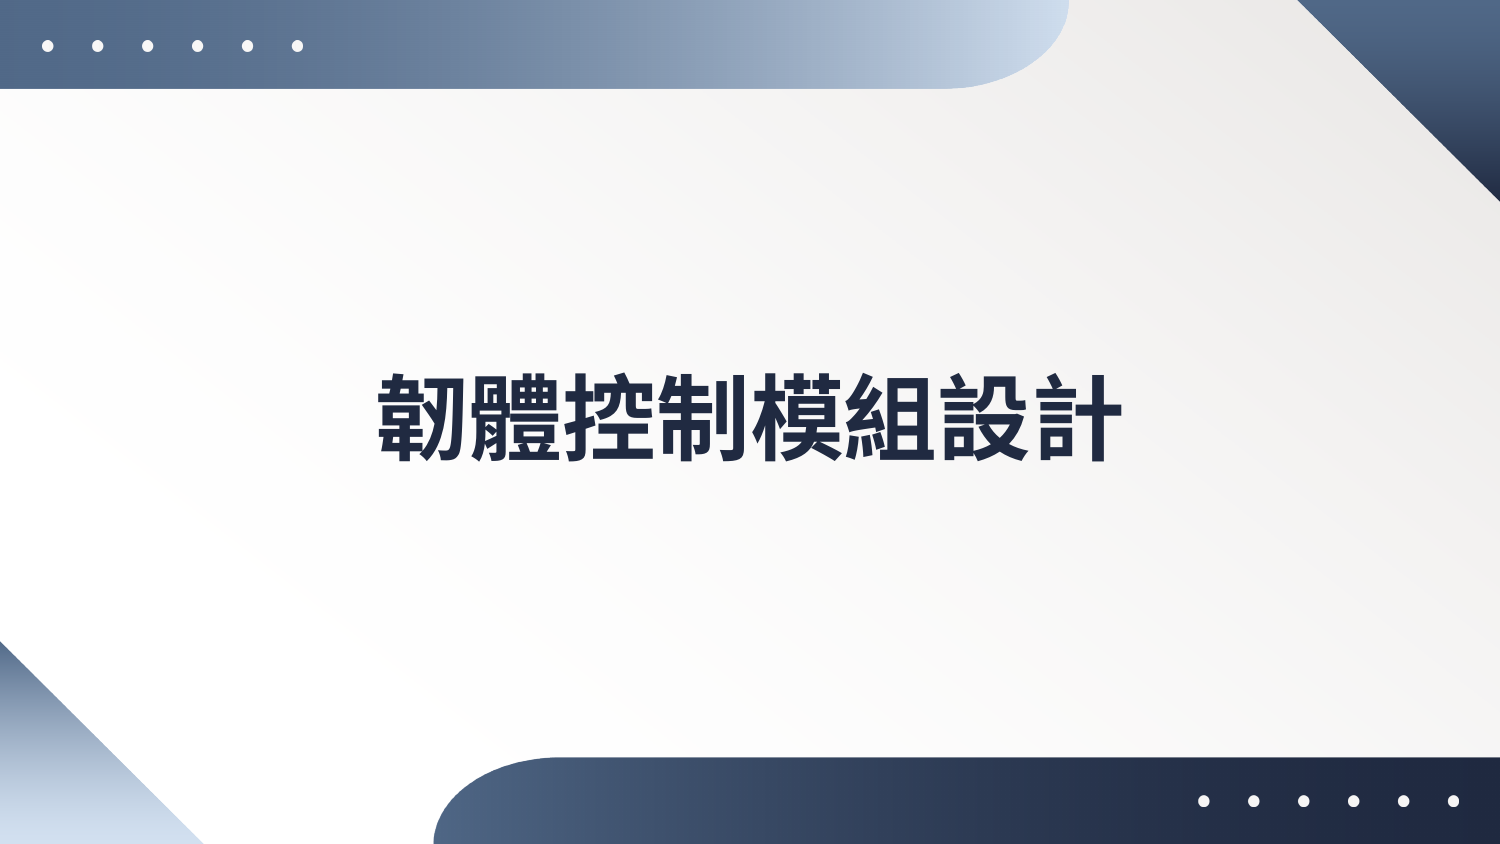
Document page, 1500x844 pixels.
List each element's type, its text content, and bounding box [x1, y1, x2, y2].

title 韌體控制模組設計 [159, 356, 1341, 488]
picture [434, 758, 1500, 844]
picture [0, 0, 1500, 844]
